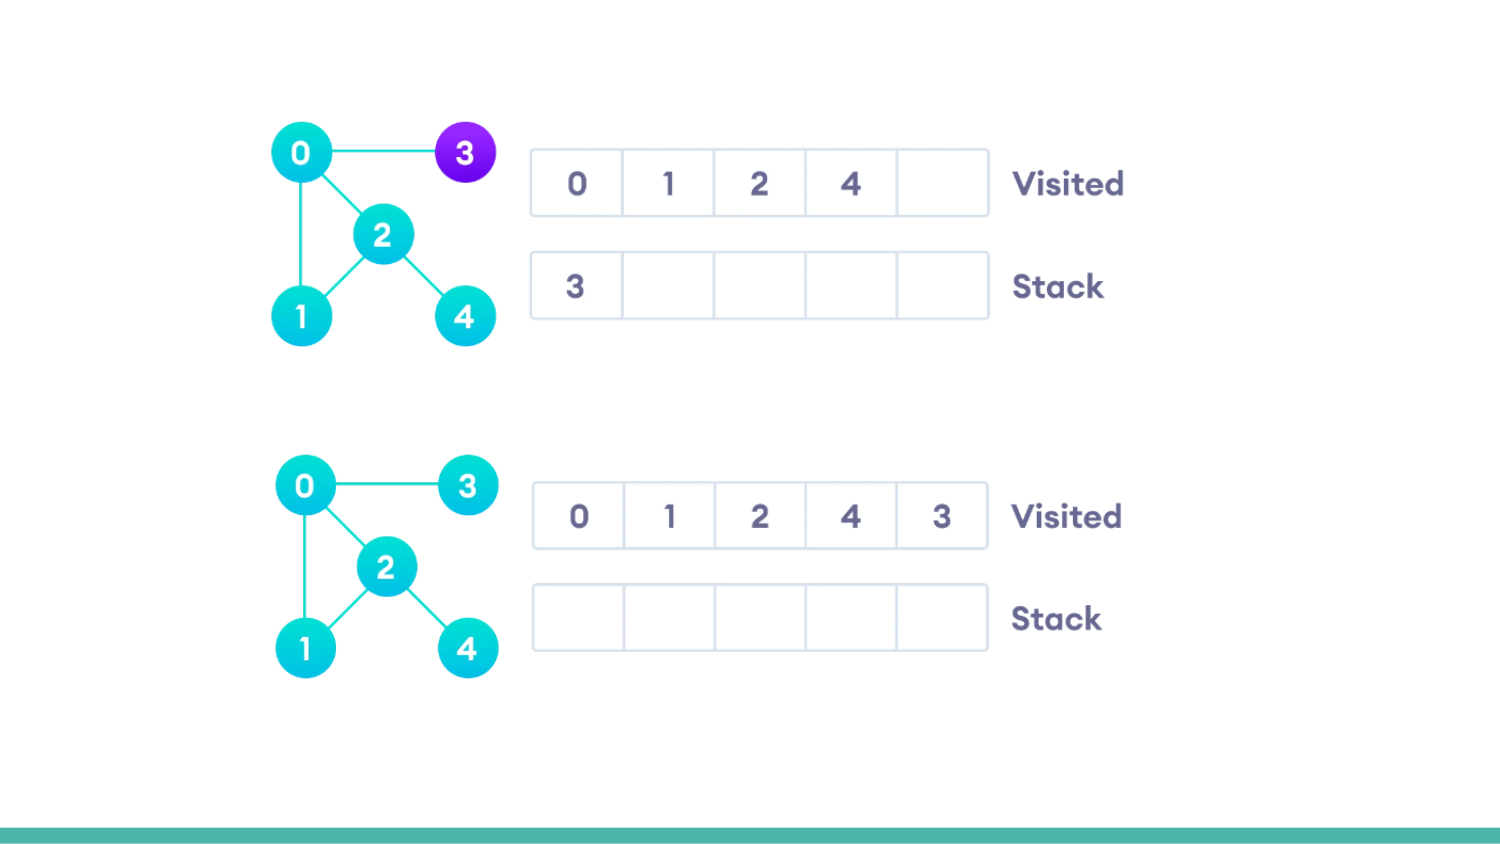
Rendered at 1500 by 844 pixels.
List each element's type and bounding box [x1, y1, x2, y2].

picture [265, 441, 1127, 707]
picture [265, 108, 1127, 356]
